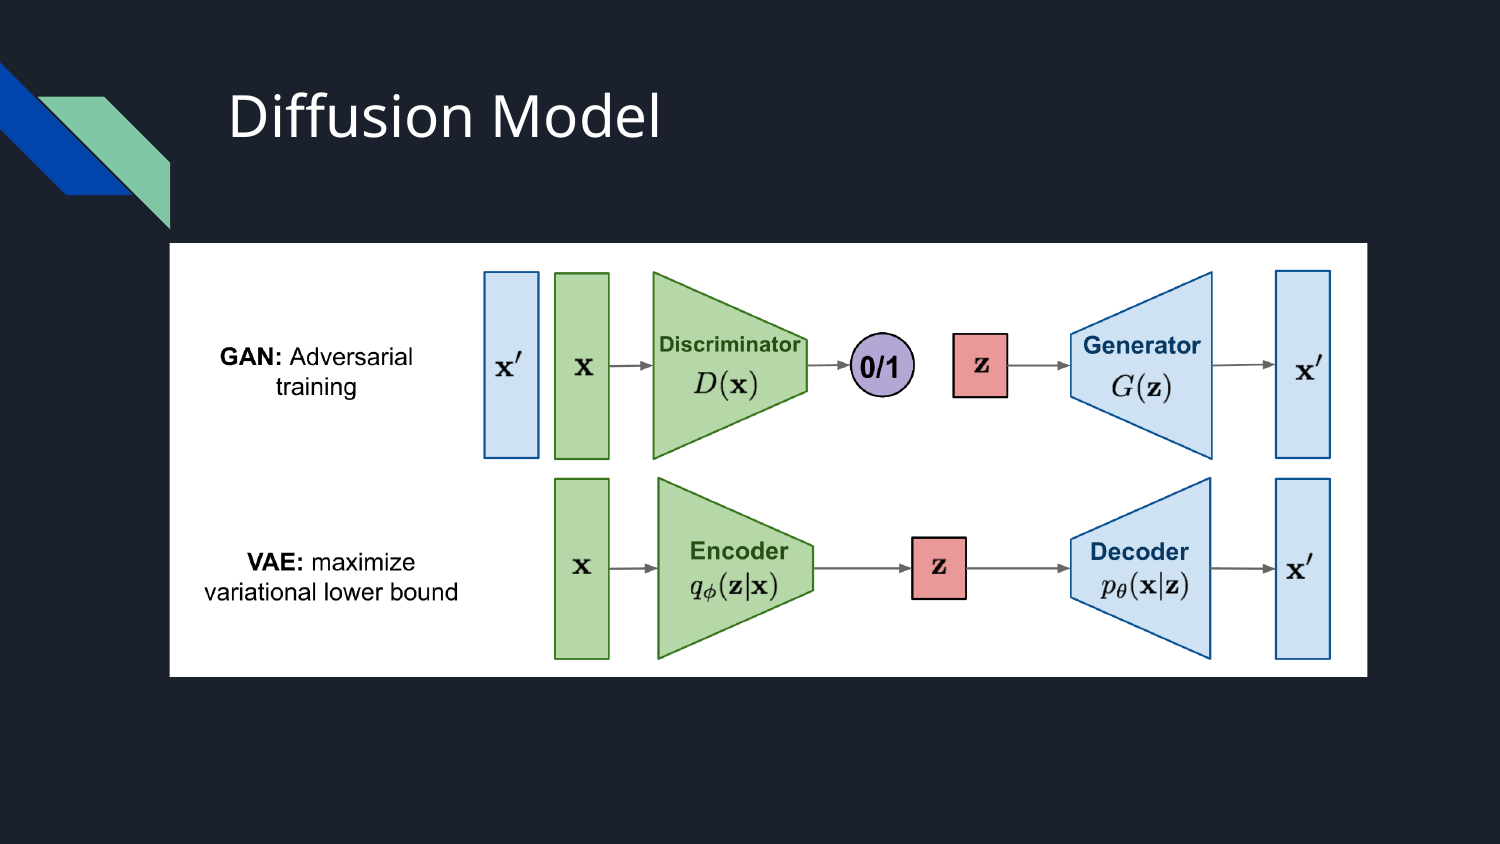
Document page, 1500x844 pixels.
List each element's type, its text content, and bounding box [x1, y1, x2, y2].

picture [169, 243, 1368, 677]
title Diffusion Model [212, 64, 1368, 215]
